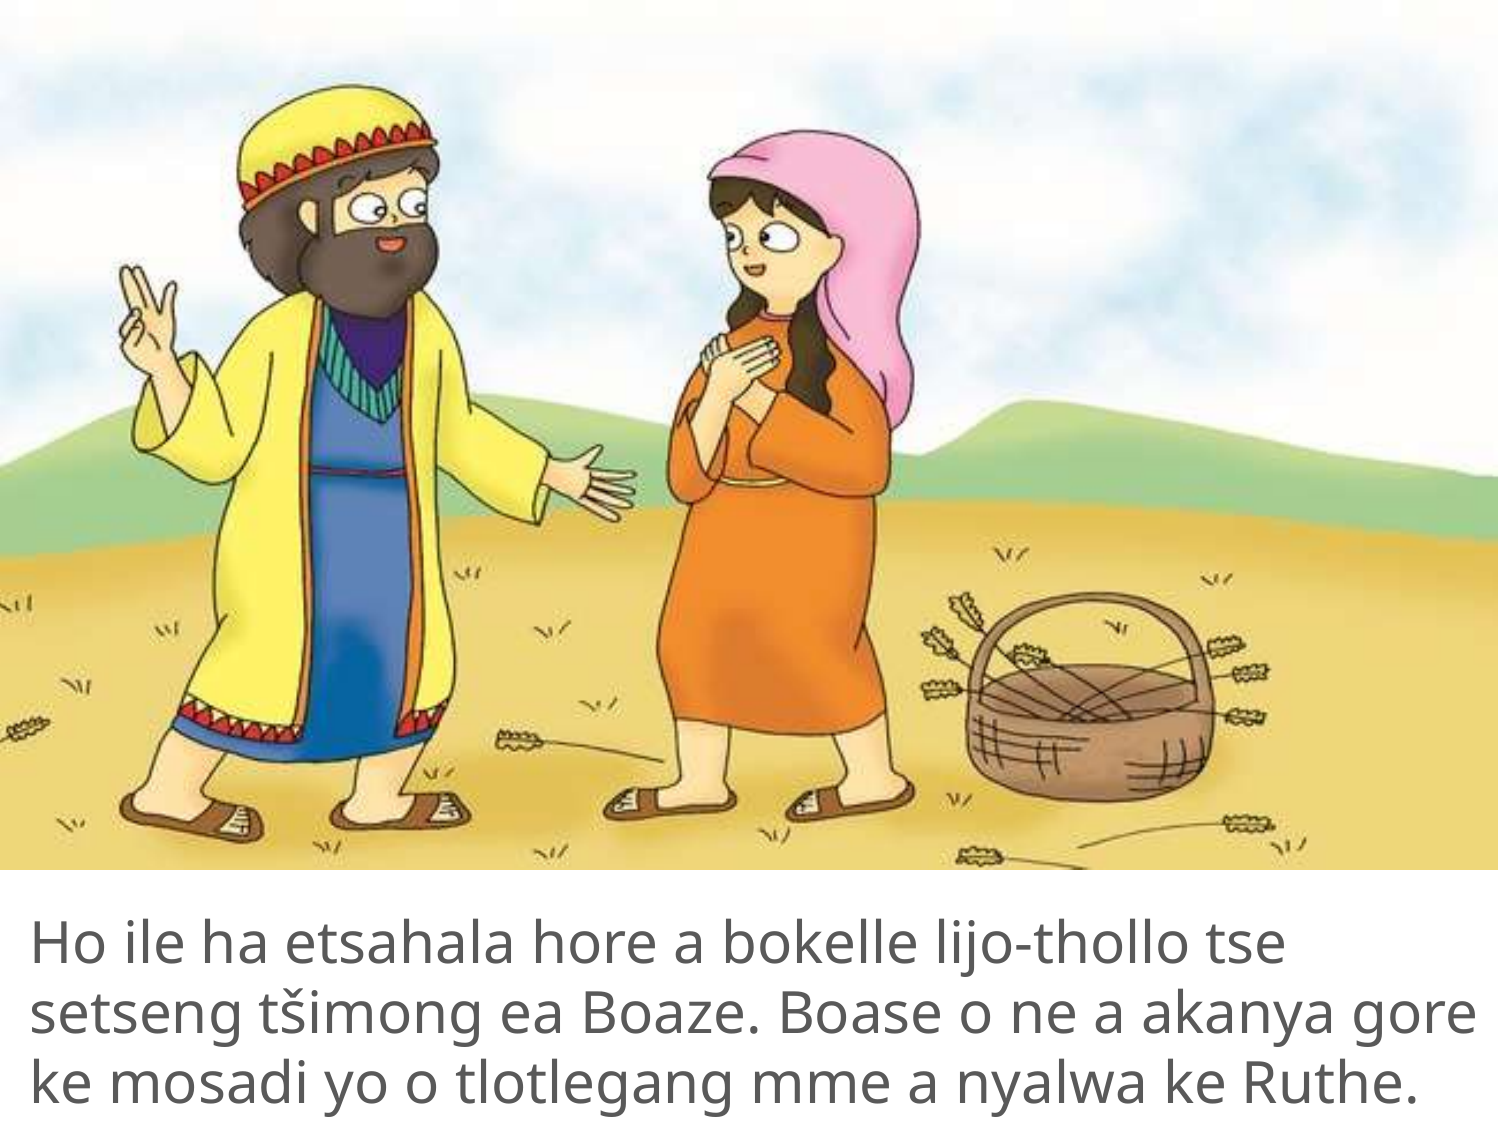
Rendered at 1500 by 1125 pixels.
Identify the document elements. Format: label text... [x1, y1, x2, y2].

picture [0, 0, 1498, 870]
text_box Ho ile ha etsahala hore a bokelle lijo-thollo tse setseng tšimong ea Boaze. Boase o ne a akanya gore ke mosadi yo o tlotlegang mme a nyalwa ke Ruthe. [14, 897, 1500, 1123]
